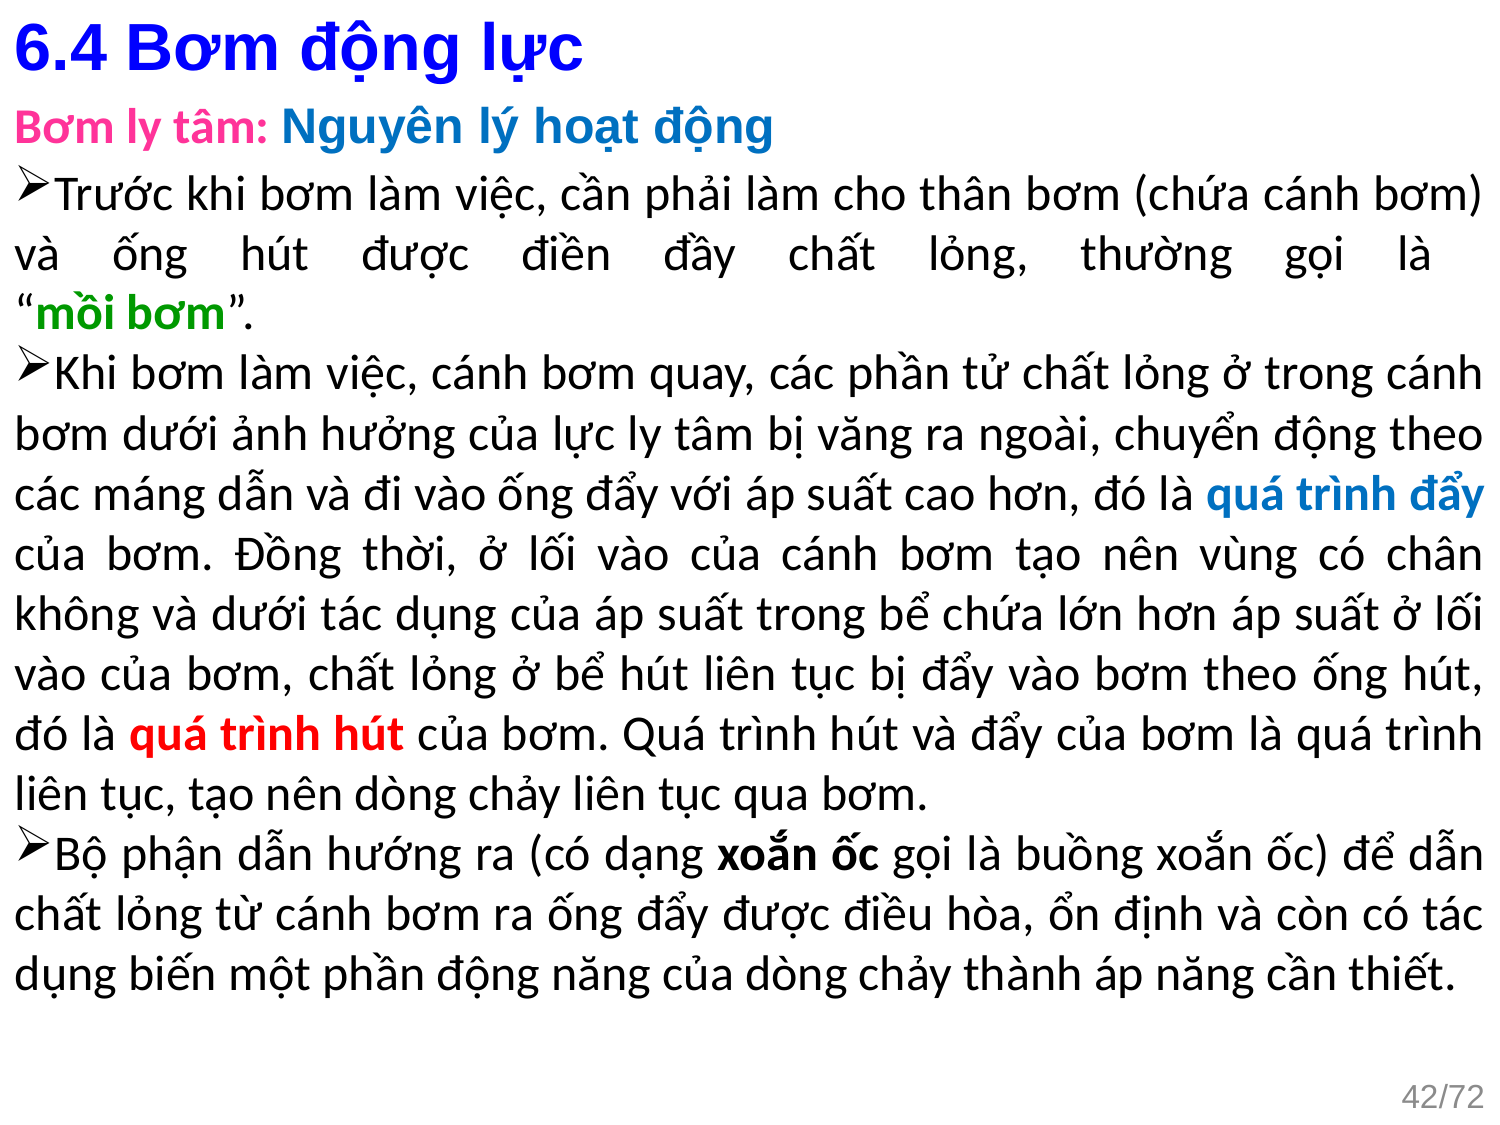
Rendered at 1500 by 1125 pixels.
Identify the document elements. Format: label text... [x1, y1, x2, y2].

text_box Trước khi bơm làm việc, cần phải làm cho thân bơm (chứa cánh bơm) và ống hút được điền đầy chất lỏng, thường gọi là “mồi bơm”. Khi bơm làm việc, cánh bơm quay, các phần tử chất lỏng ở trong cánh bơm dưới ảnh hưởng của lực ly tâm bị văng ra ngoài, chuyển động theo các máng dẫn và đi vào ống đẩy với áp suất cao hơn, đó là quá trình đẩy của bơm. Đồng thời, ở lối vào của cánh bơm tạo nên vùng có chân không và dưới tác dụng của áp suất trong bể chứa lớn hơn áp suất ở lối vào của bơm, chất lỏng ở bể hút liên tục bị đẩy vào bơm theo ống hút, đó là quá trình hút của bơm. Quá trình hút và đẩy của bơm là quá trình liên tục, tạo nên dòng chảy liên tục qua bơm. Bộ phận dẫn hướng ra (có dạng xoắn ốc gọi là buồng xoắn ốc) để dẫn chất lỏng từ cánh bơm ra ống đẩy được điều hòa, ổn định và còn có tác dụng biến một phần động năng của dòng chảy thành áp năng cần thiết. [0, 152, 1500, 1008]
text_box 42/72 [1149, 1065, 1500, 1125]
text_box Bơm ly tâm: Nguyên lý hoạt động [0, 86, 1500, 152]
text_box 6.4 Bơm động lực [0, 0, 1500, 86]
